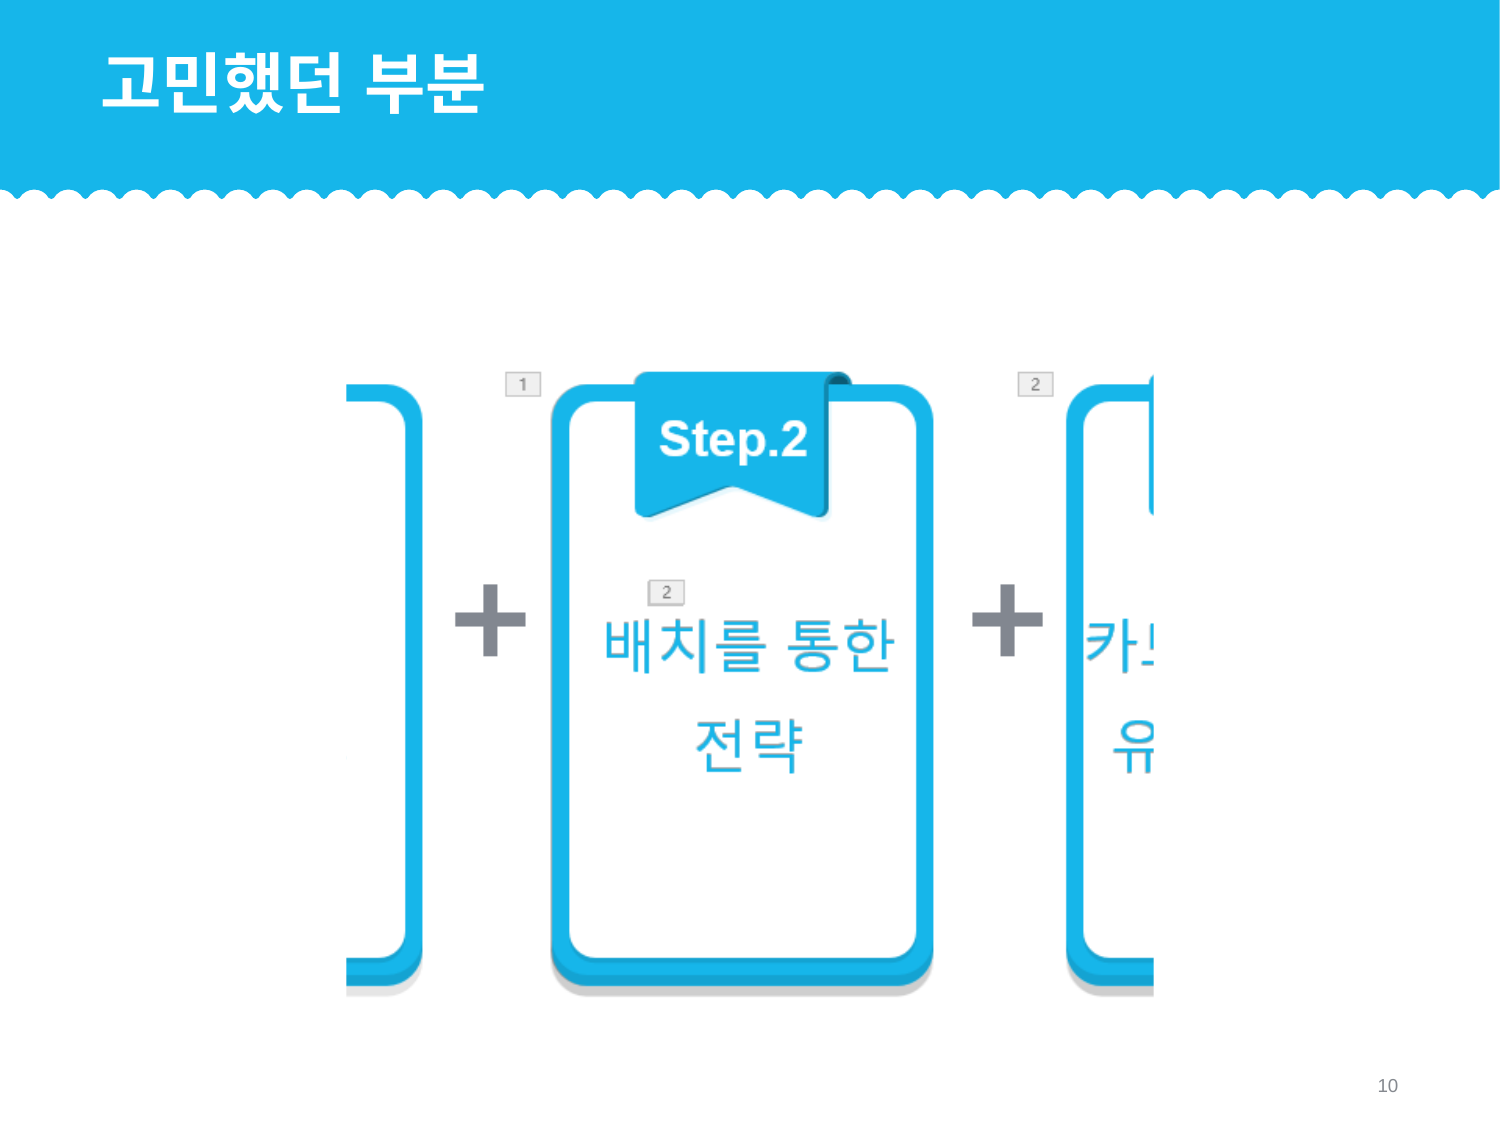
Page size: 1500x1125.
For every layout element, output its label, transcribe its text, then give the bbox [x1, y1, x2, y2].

slide_number 10 [1352, 1044, 1424, 1125]
picture [346, 241, 1154, 1085]
title 고민했던 부분 [100, 29, 1400, 127]
